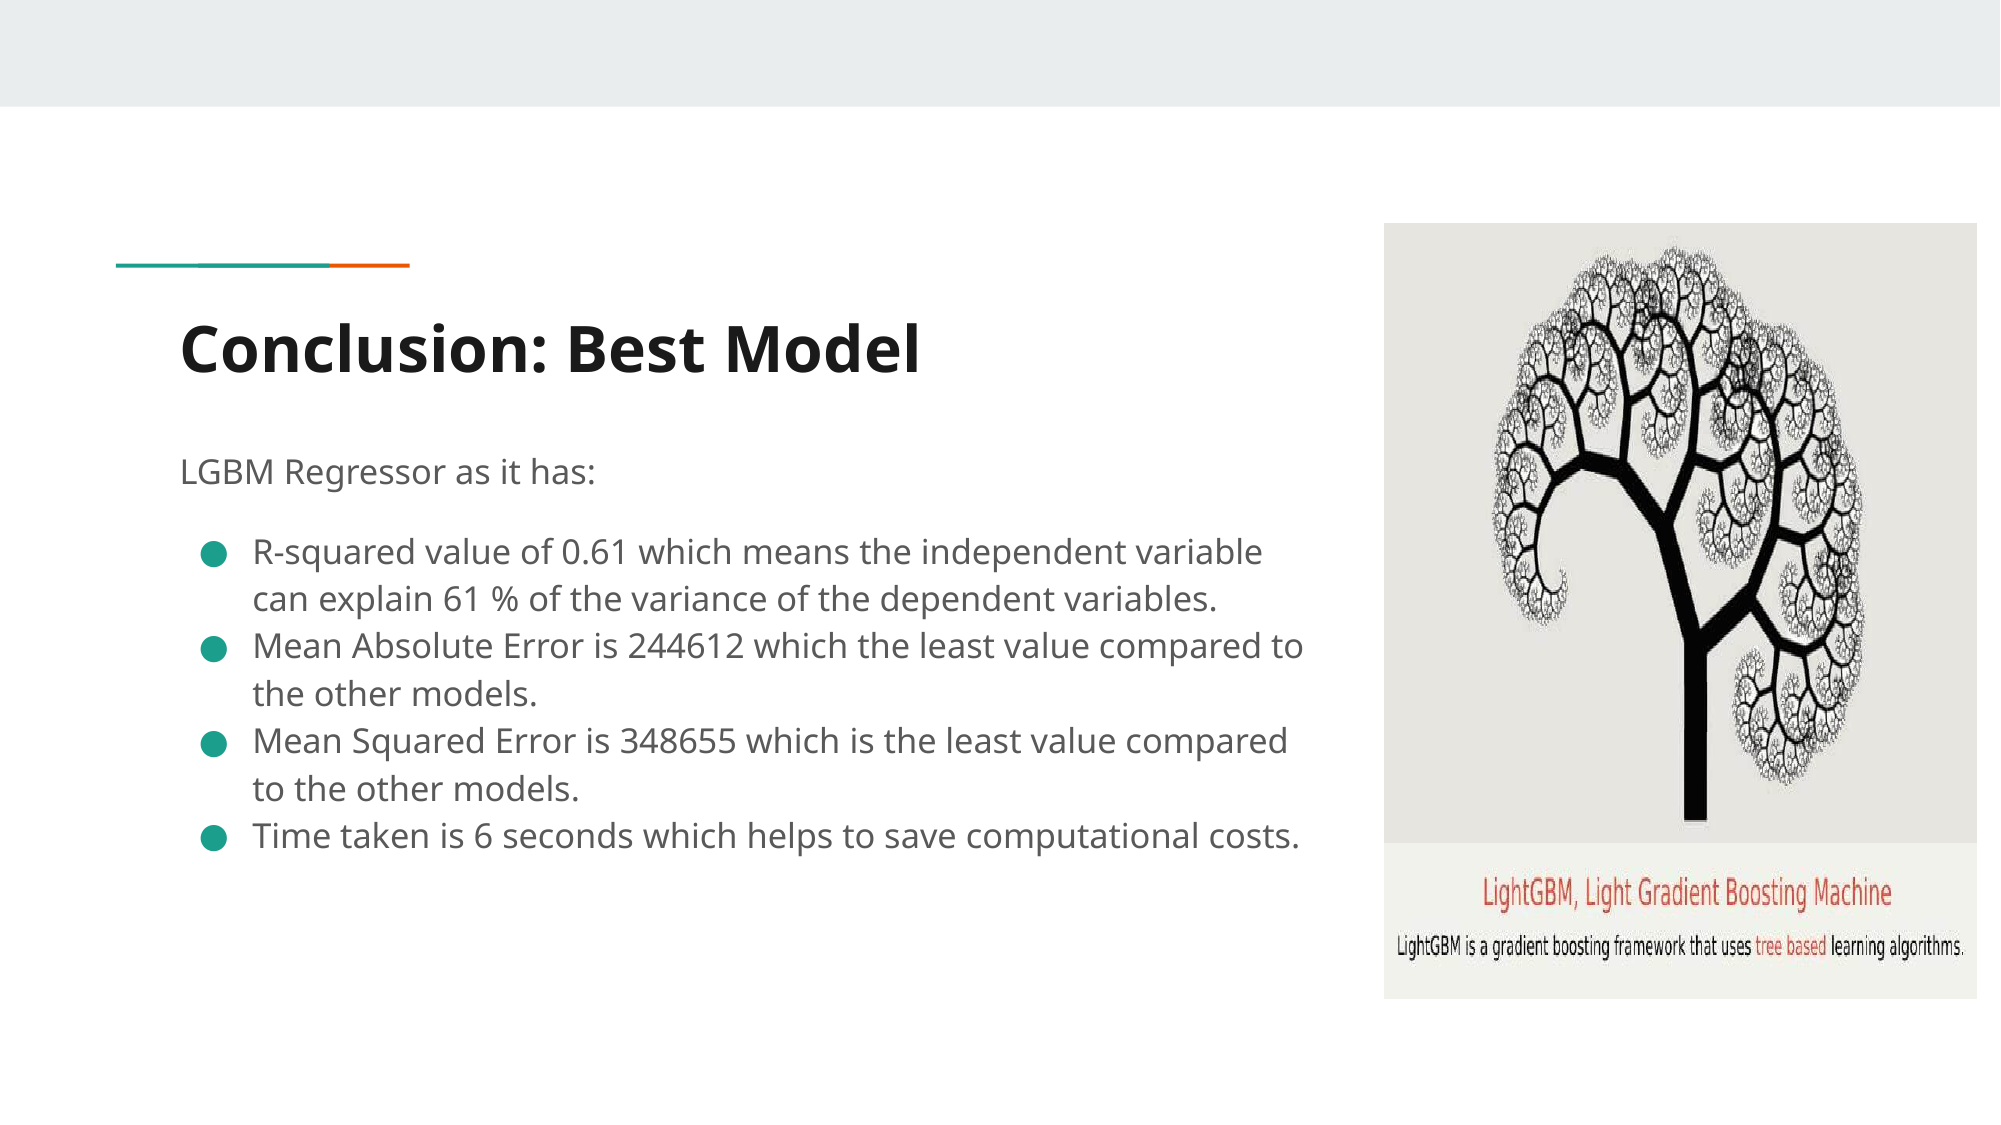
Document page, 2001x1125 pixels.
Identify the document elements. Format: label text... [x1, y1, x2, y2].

list LGBM Regressor as it has: R-squared value of 0.61 which means the independent variable can explain 61 % of the variance of the dependent variables. Mean Absolute Error is 244612 which the least value compared to the other models. Mean Squared Error is 348655 which is the least value compared to the other models. Time taken is 6 seconds which helps to save computational costs. [159, 424, 1346, 919]
title Conclusion: Best Model [159, 288, 1234, 406]
picture [1384, 223, 1977, 999]
